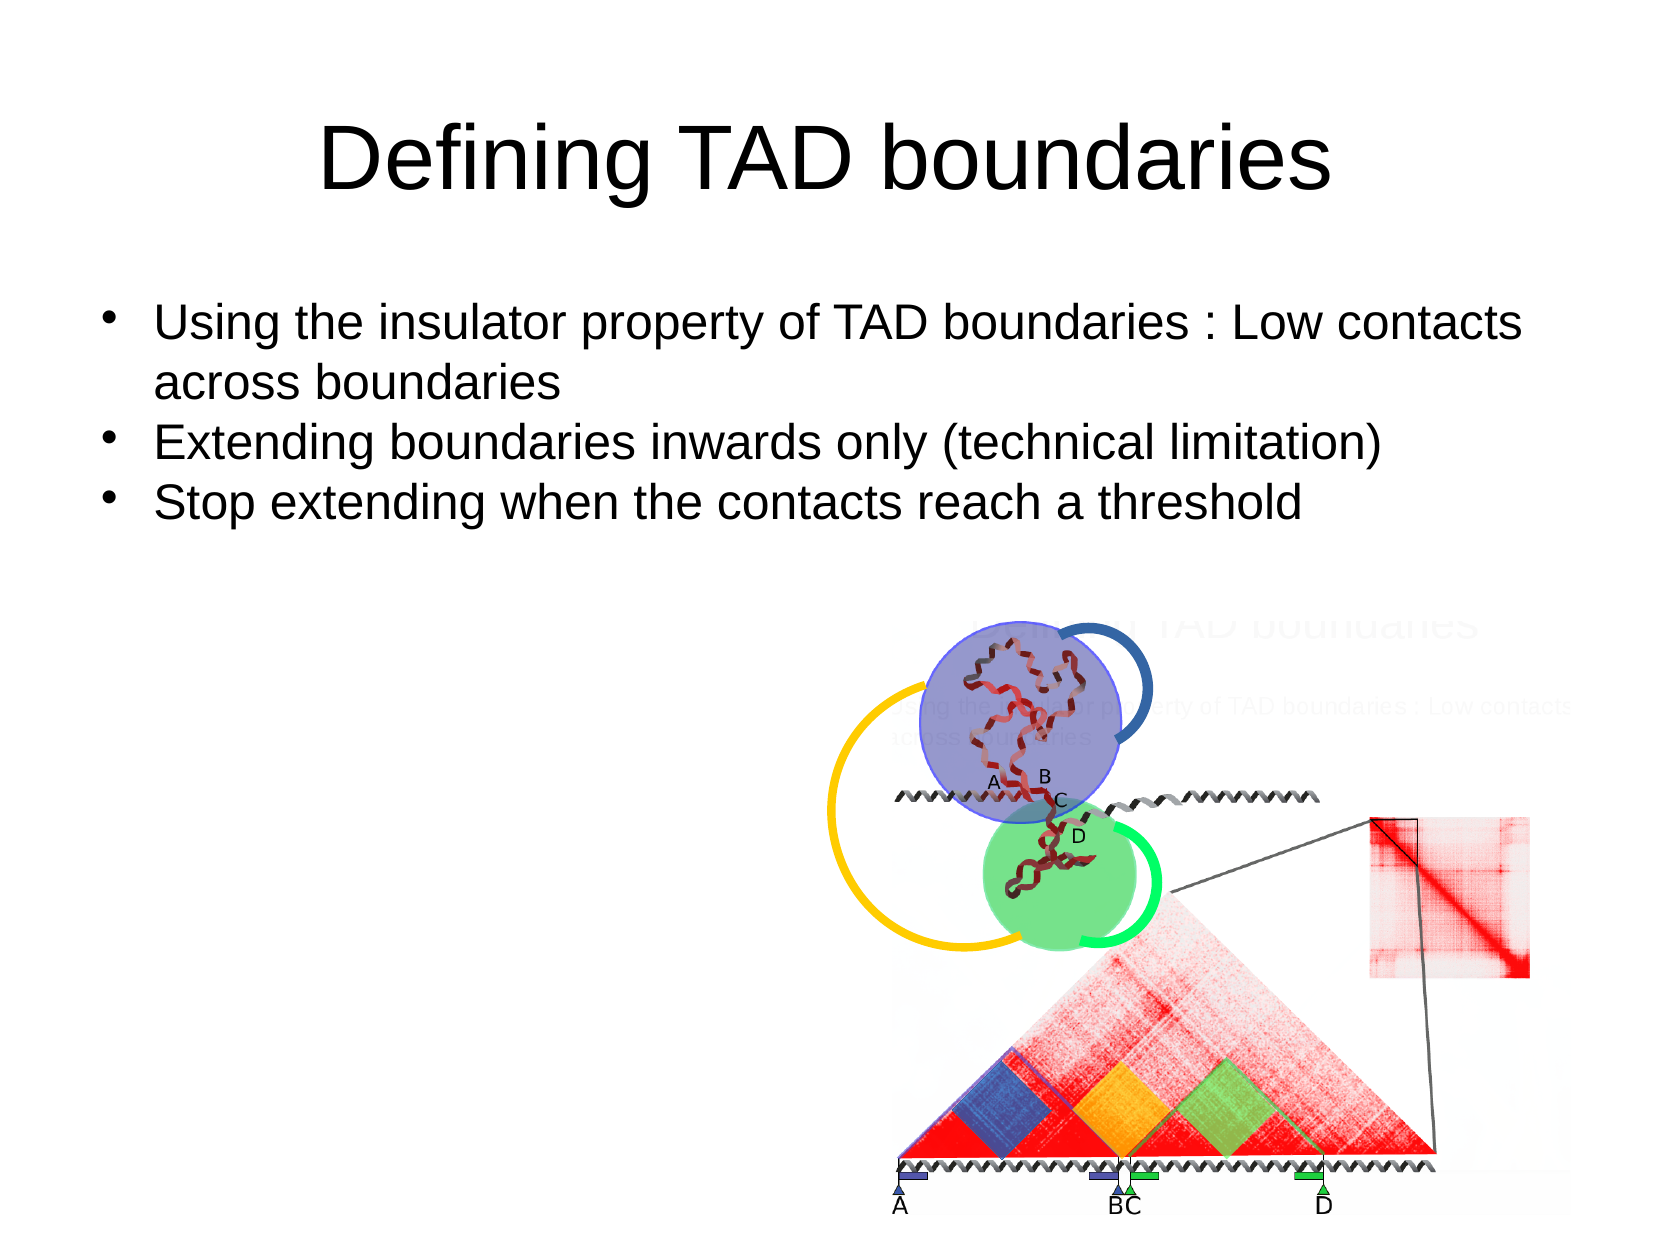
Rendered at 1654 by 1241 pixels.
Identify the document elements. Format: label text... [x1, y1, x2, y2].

text_box Defining TAD boundaries [82, 49, 1570, 256]
text_box [827, 698, 887, 928]
picture [892, 621, 1571, 1215]
text_box Using the insulator property of TAD boundaries : Low contacts across boundaries Extending boundaries inwards only (technical limitation) Stop extending when the contacts reach a threshold [82, 289, 1570, 1009]
